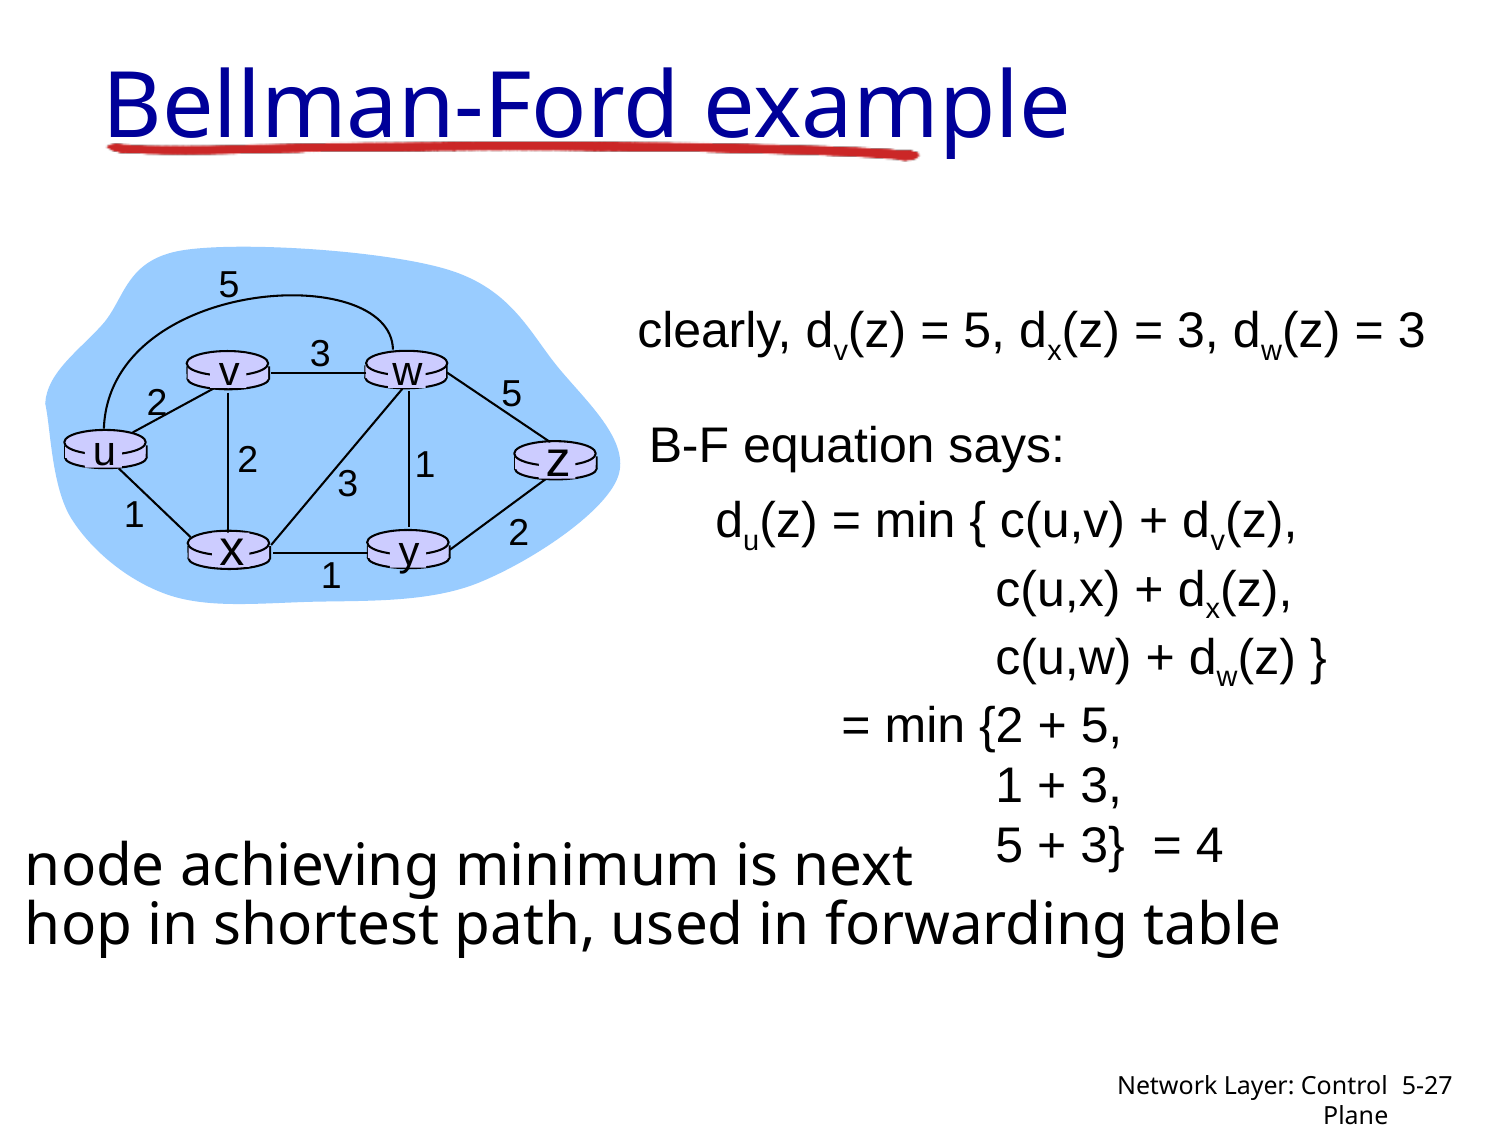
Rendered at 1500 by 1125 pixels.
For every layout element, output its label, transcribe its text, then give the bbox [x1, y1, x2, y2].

text_box B-F equation says: [635, 404, 1081, 480]
title Bellman-Ford example [87, 28, 1363, 173]
text_box clearly, dv(z) = 5, dx(z) = 3, dw(z) = 3 [635, 290, 1441, 374]
slide_number 5-27 [1387, 1062, 1478, 1107]
text_box node achieving minimum is next hop in shortest path, used in forwarding table [10, 830, 1296, 964]
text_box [44, 240, 632, 609]
text_box du(z) = min { c(u,v) + dv(z), c(u,x) + dx(z), c(u,w) + dw(z) } = min {2 + 5, 1 + 3, 5 + 3} = 4 [700, 480, 1342, 880]
picture [103, 137, 929, 167]
footer Network Layer: Control Plane [1045, 1062, 1404, 1102]
